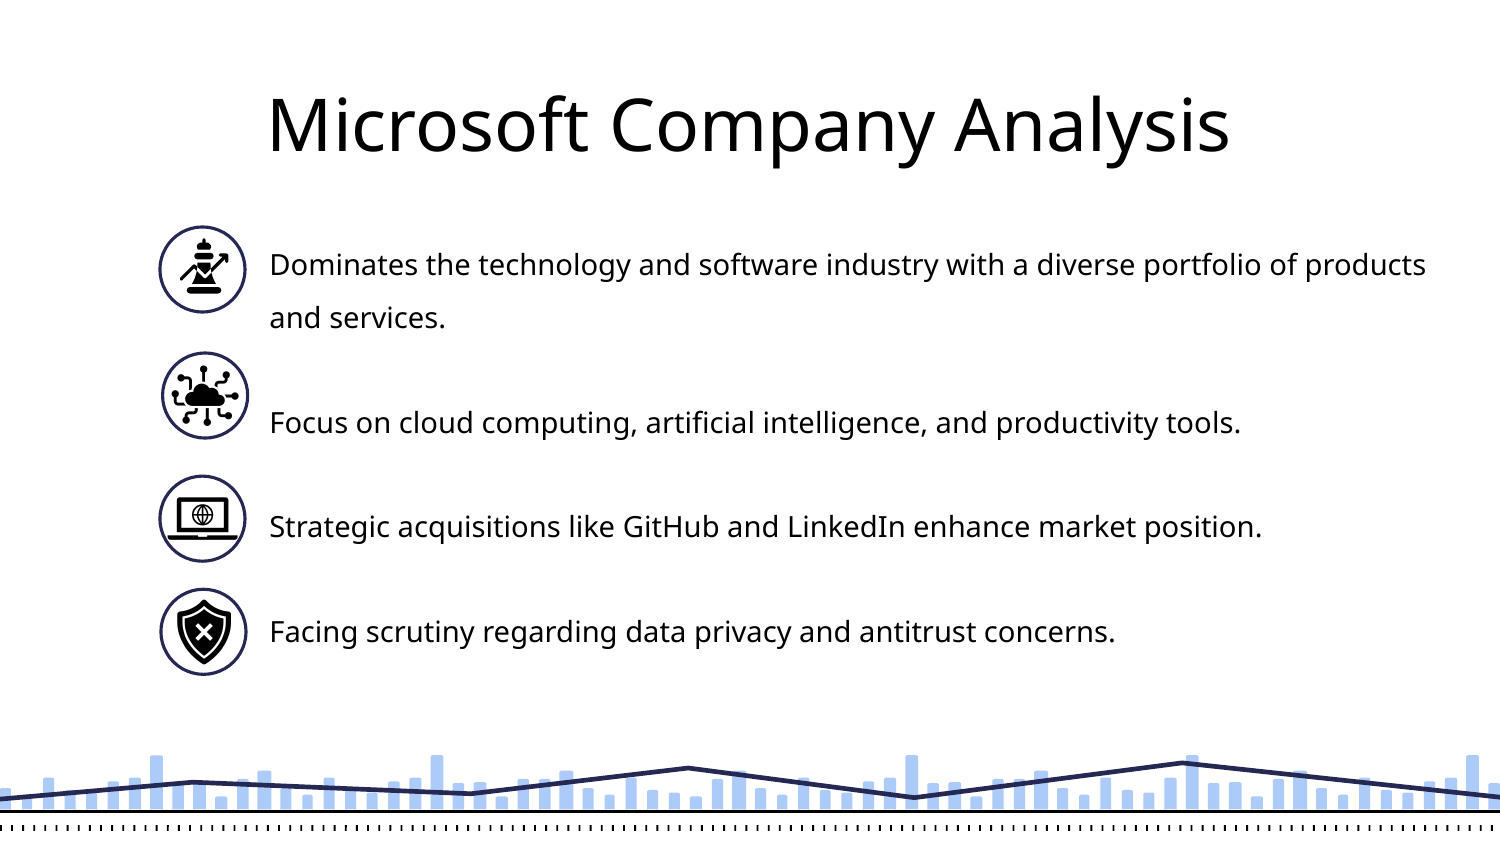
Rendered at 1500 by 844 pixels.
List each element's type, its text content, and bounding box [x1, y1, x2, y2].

text_box [182, 476, 223, 481]
text_box Microsoft Company Analysis [116, 63, 1383, 158]
text_box [159, 226, 246, 313]
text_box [179, 237, 229, 294]
picture [166, 482, 239, 555]
text_box [181, 352, 229, 360]
subtitle Dominates the technology and software industry with a diverse portfolio of products and services. Focus on cloud computing, artificial intelligence, and productivity tools. Strategic acquisitions like GitHub and LinkedIn enhance market position. Facing scrutiny regarding data privacy and antitrust concerns. [229, 214, 1454, 579]
picture [170, 361, 241, 431]
picture [165, 593, 242, 670]
